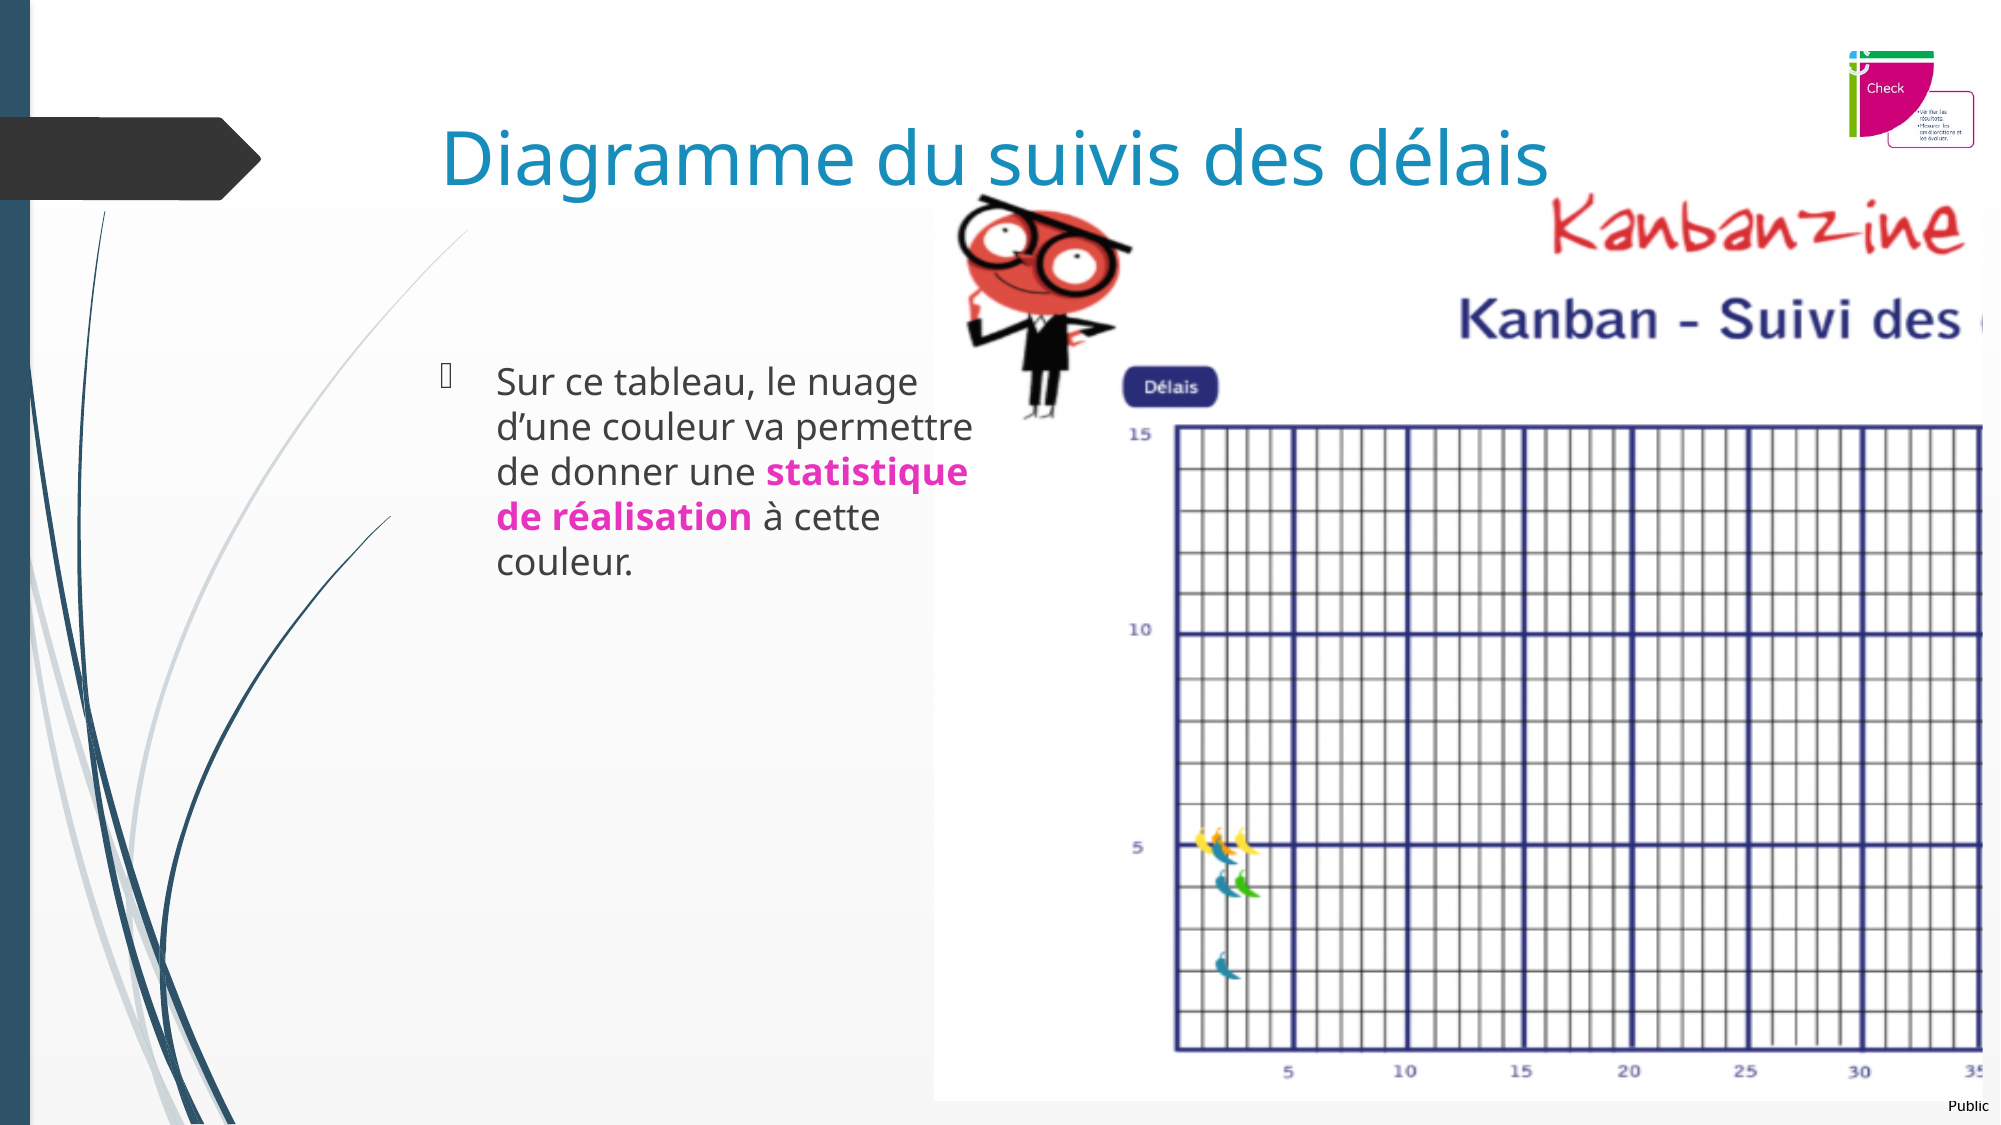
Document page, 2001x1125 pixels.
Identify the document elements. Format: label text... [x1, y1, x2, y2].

picture [1849, 51, 1983, 154]
picture [933, 184, 1983, 1102]
list Sur ce tableau, le nuage d’une couleur va permettre de donner une statistique de réalisation à cette couleur. [424, 350, 928, 970]
title Diagramme du suivis des délais [425, 102, 1888, 313]
